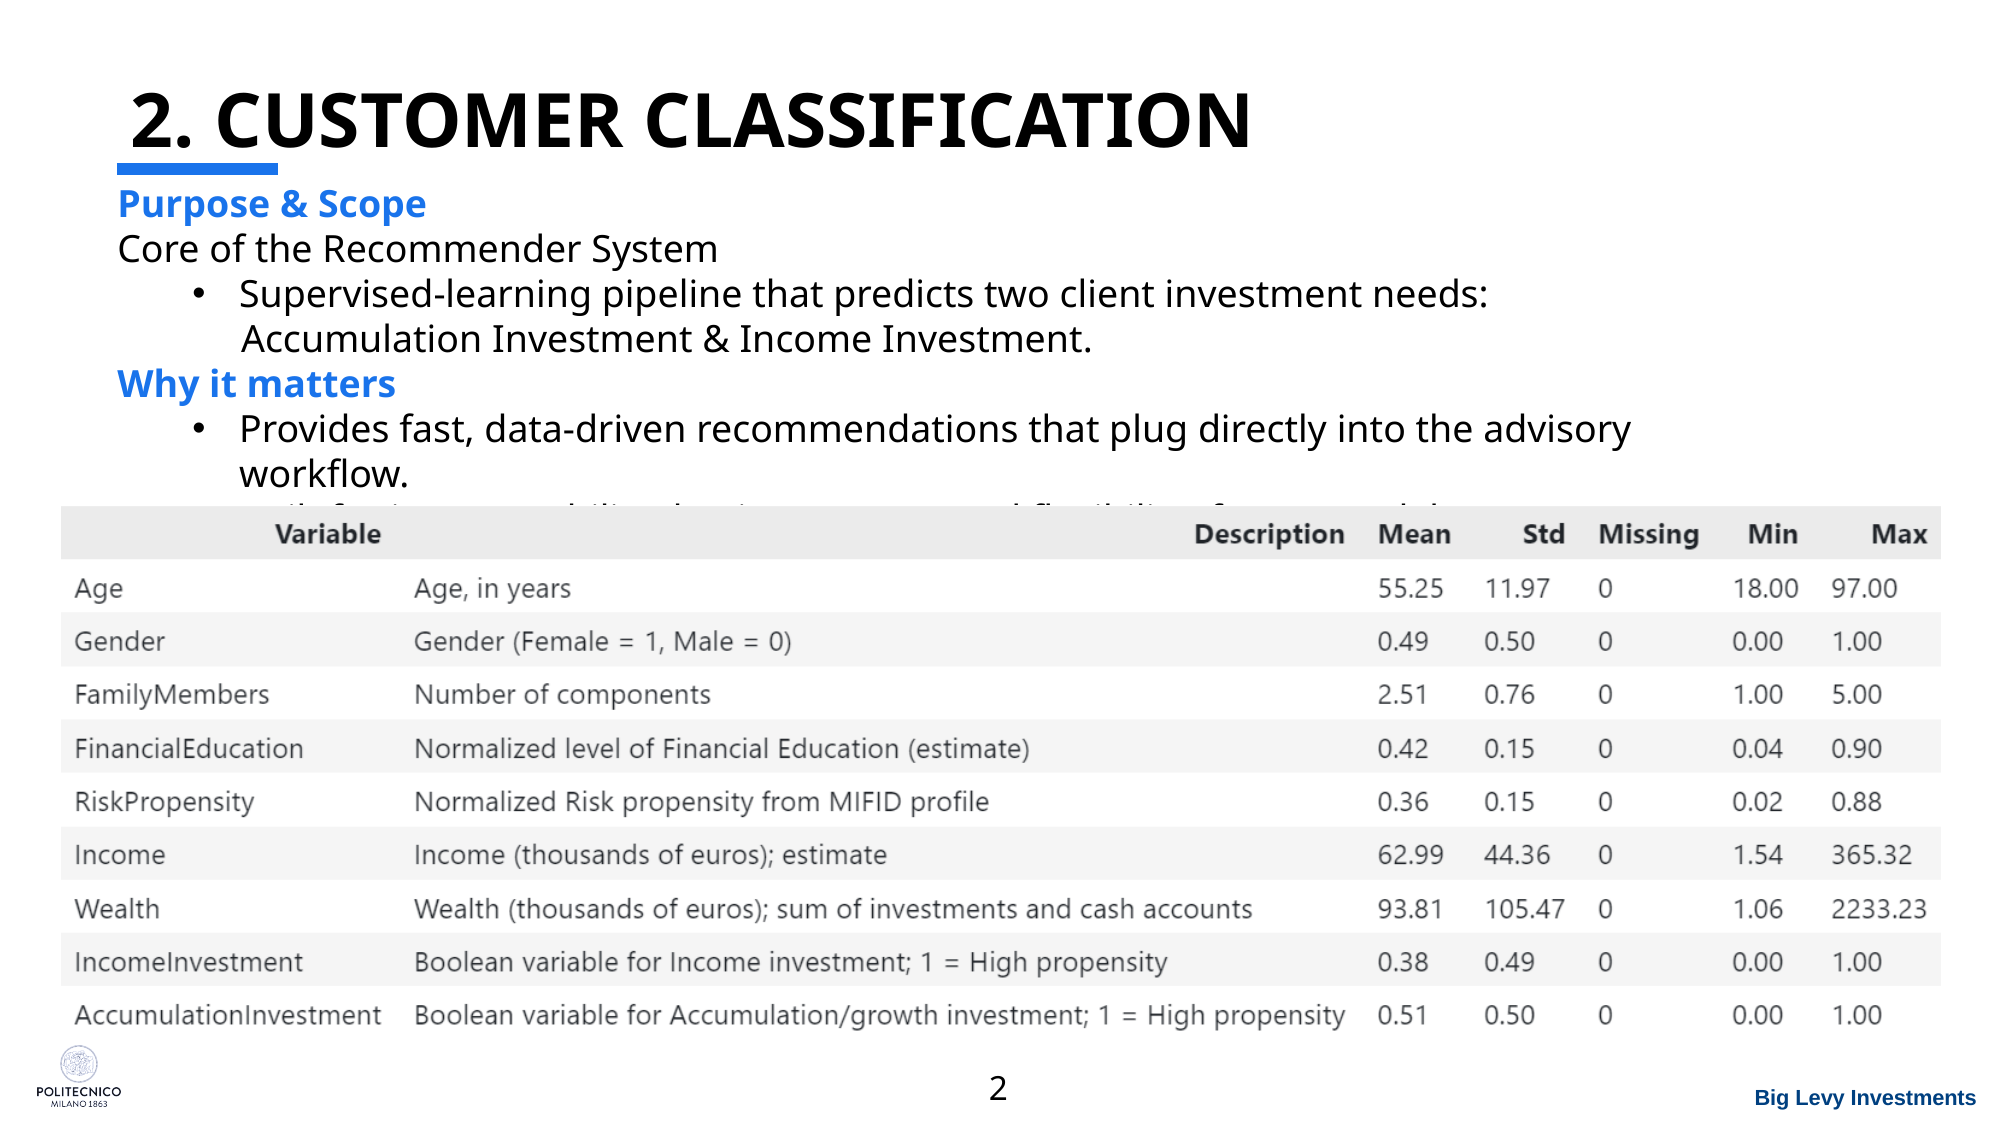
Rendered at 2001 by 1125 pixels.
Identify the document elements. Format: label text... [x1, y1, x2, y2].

text_box Big Levy Investments [1724, 1076, 2000, 1118]
text_box Purpose & Scope Core of the Recommender System Supervised-learning pipeline that predicts two client investment needs: Accumulation Investment & Income Investment. Why it matters Provides fast, data-driven recommendations that plug directly into the advisory workflow. Built for interpretability (business users) and flexibility (future model swaps). [102, 172, 1718, 505]
text_box 2 [973, 1059, 1027, 1115]
title 2. CUSTOMER CLASSIFICATION [115, 65, 1903, 245]
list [61, 505, 1941, 1033]
picture [37, 1045, 121, 1107]
